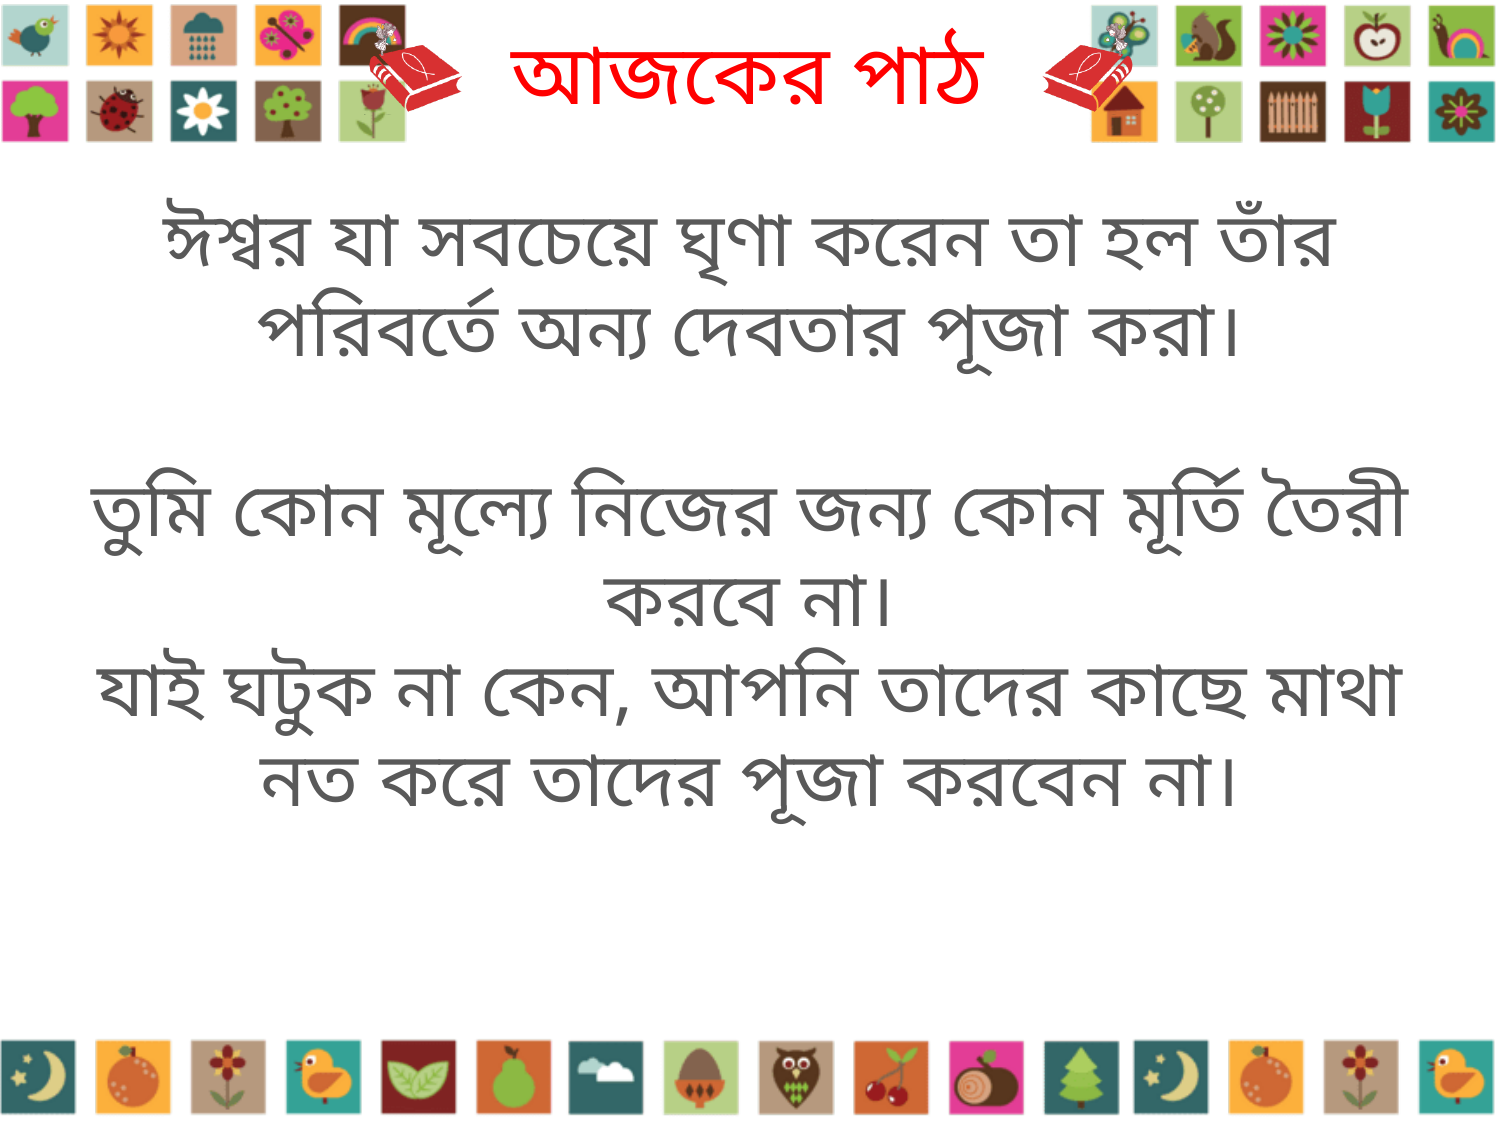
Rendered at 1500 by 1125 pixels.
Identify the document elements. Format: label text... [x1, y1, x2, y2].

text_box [0, 1028, 1500, 1118]
text_box ঈশ্বর যা সবচেয়ে ঘৃণা করেন তা হল তাঁর পরিবর্তে অন্য দেবতার পূজা করা। তুমি কোন মূল্যে নিজের জন্য কোন মূর্তি তৈরী করবে না। যাই ঘটুক না কেন, আপনি তাদের কাছে মাথা নত করে তাদের পূজা করবেন না। [76, 184, 1424, 920]
picture [0, 3, 494, 150]
picture [1011, 3, 1500, 150]
text_box আজকের পাঠ [425, 13, 1078, 129]
